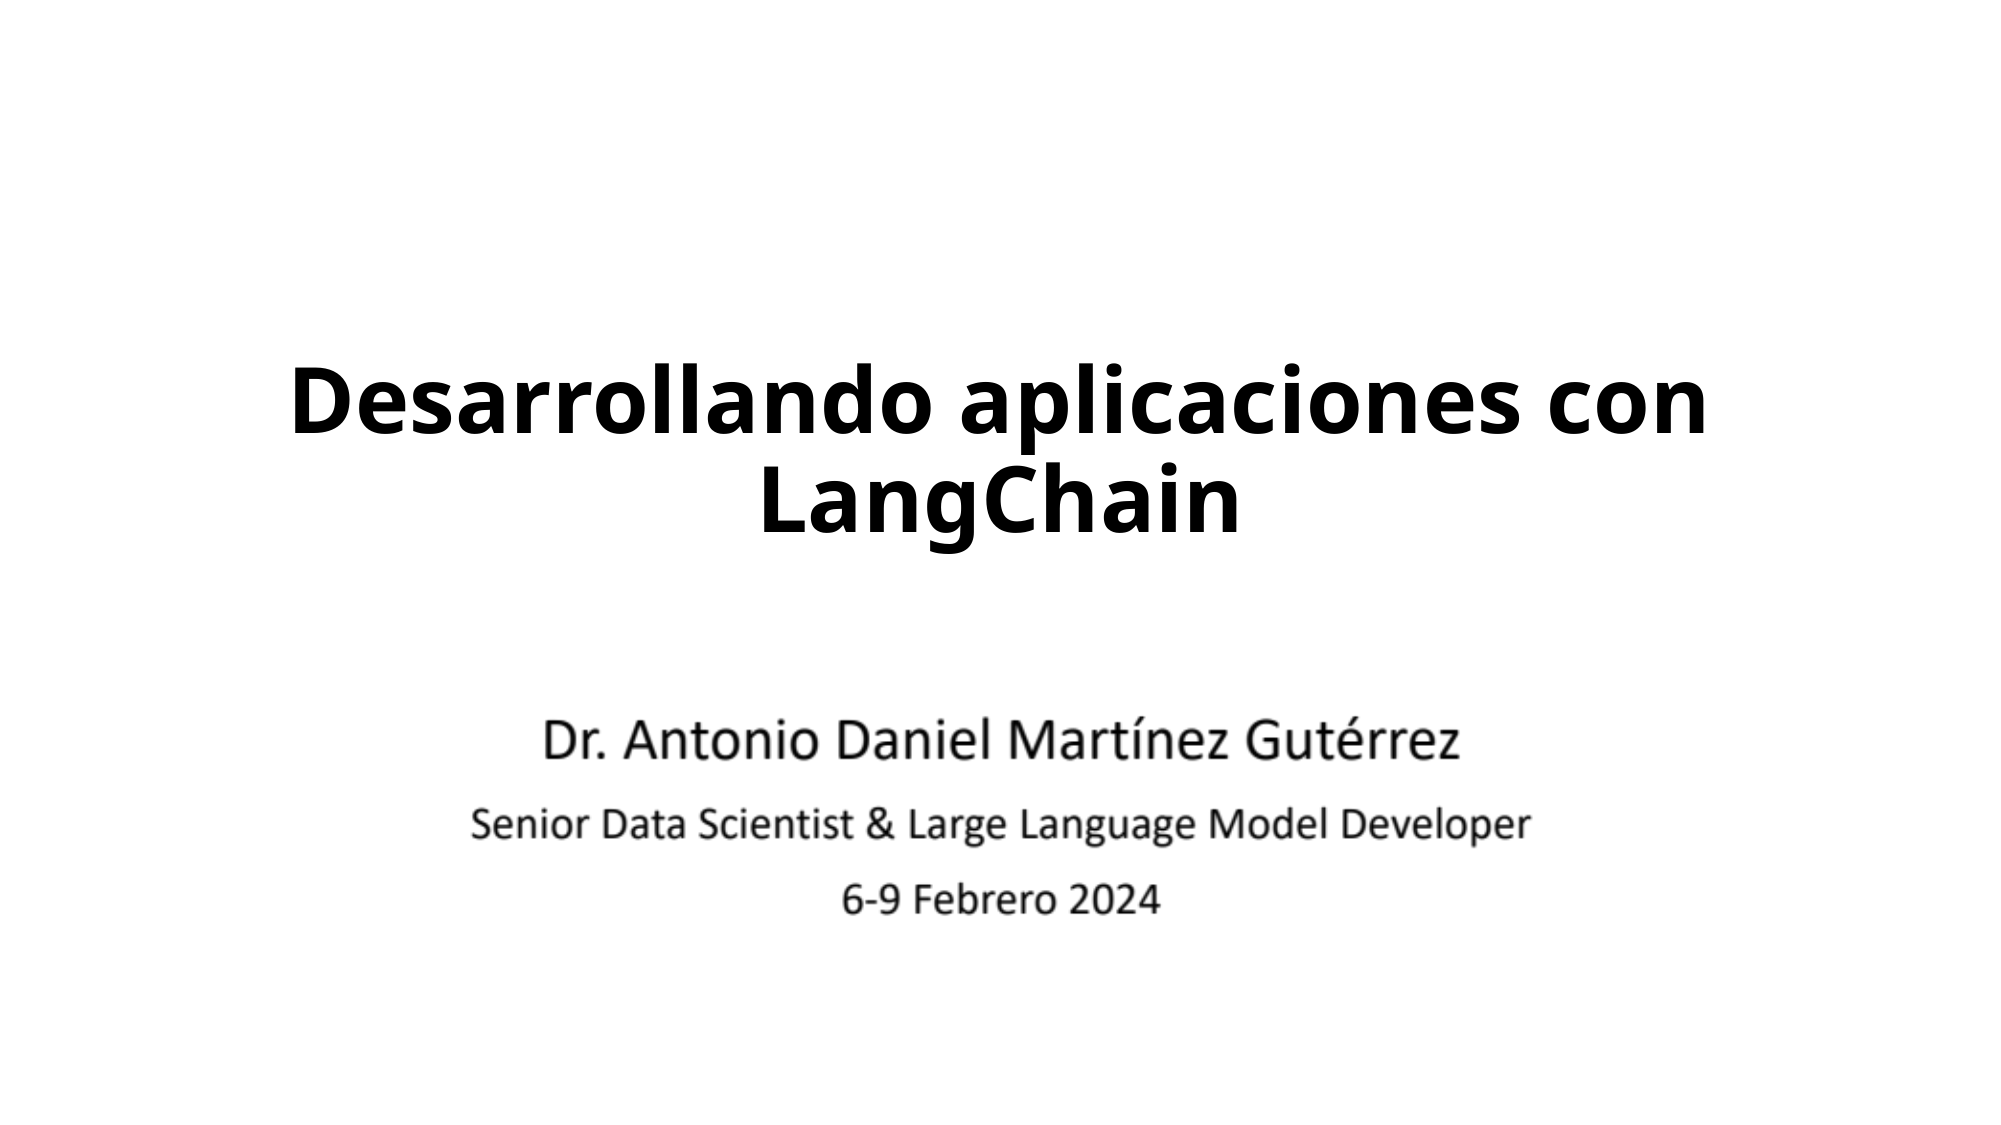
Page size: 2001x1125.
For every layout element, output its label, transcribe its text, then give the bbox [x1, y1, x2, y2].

picture [81, 682, 1918, 1032]
title Desarrollando aplicaciones con LangChain [137, 345, 1863, 563]
